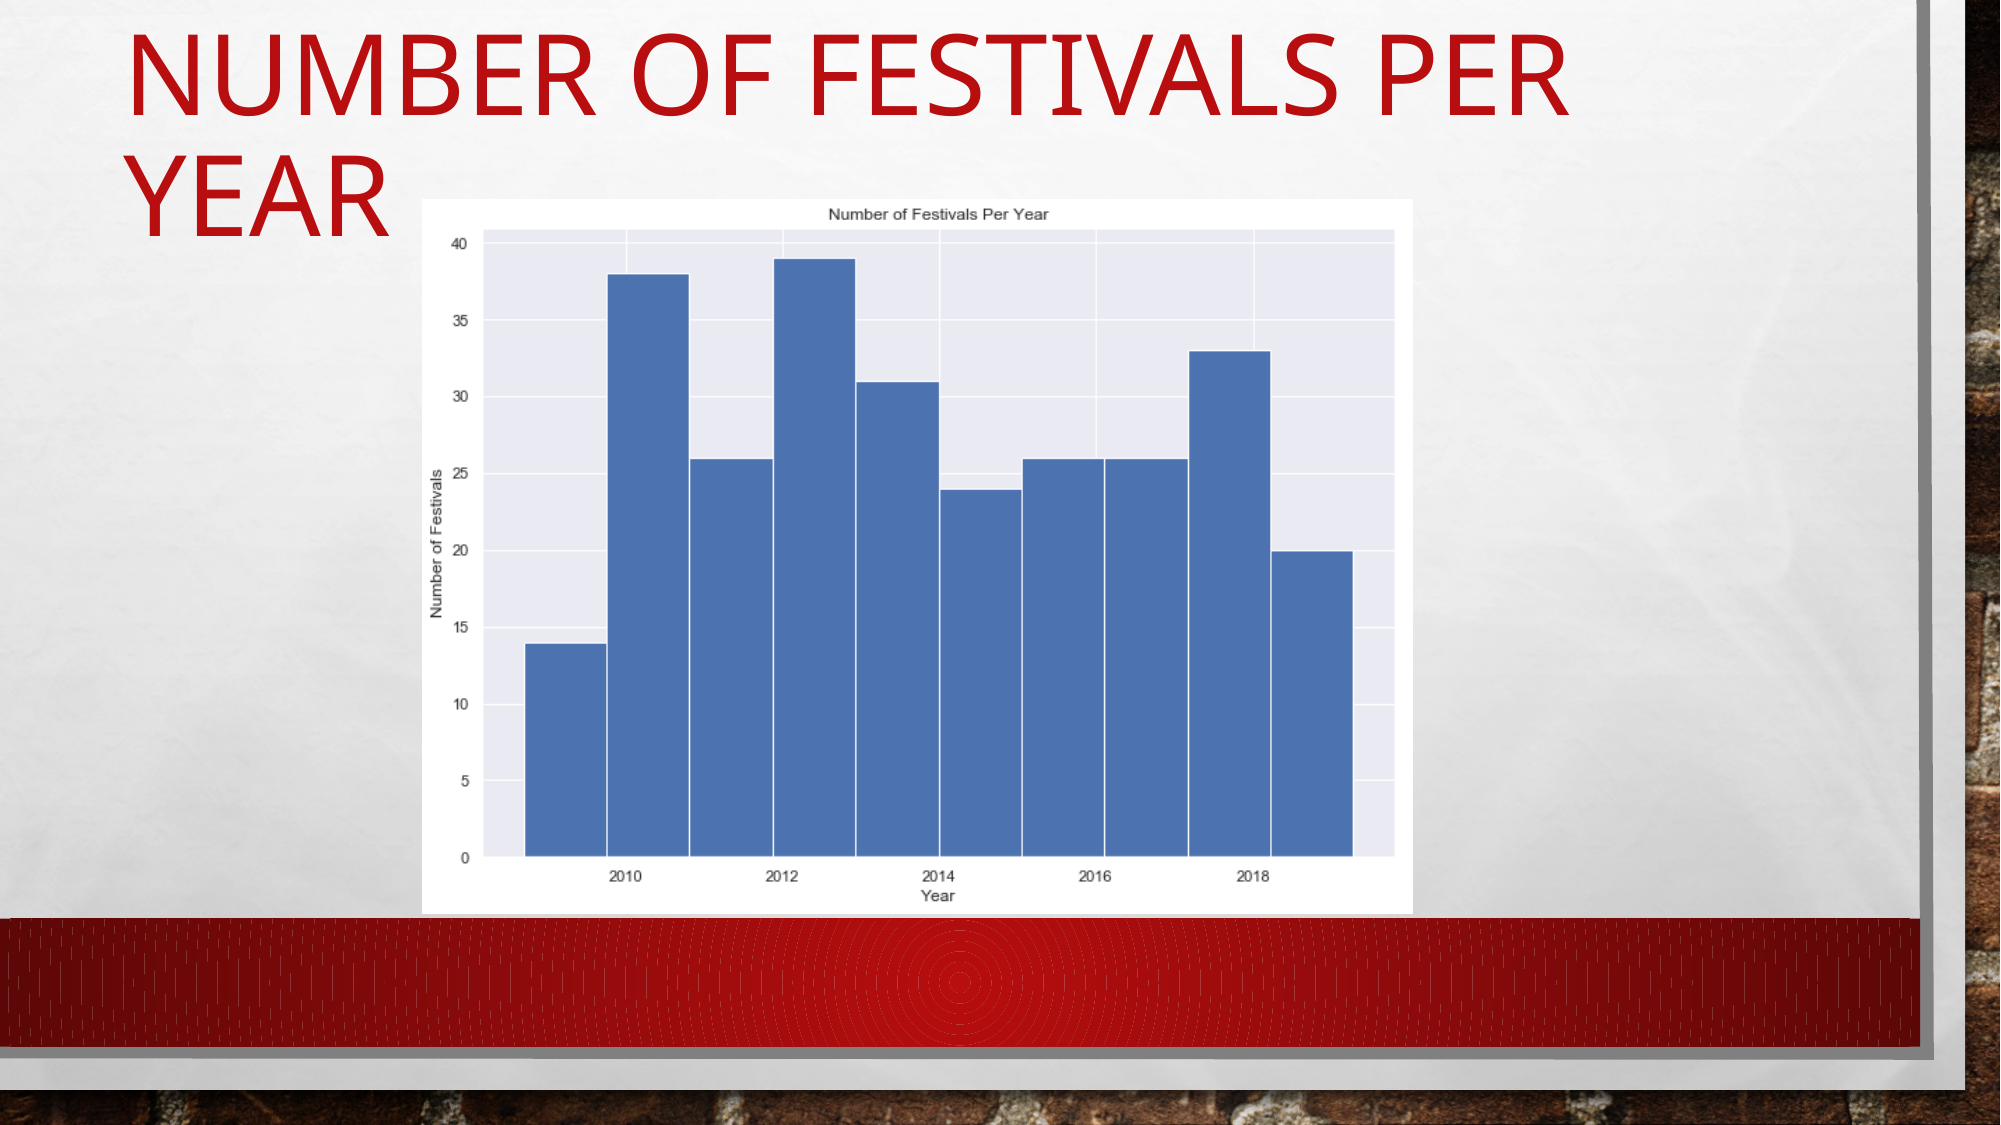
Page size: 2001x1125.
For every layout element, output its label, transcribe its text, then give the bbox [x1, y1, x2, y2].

picture [0, 0, 2000, 1125]
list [421, 199, 1413, 914]
title Number of Festivals per year [108, 0, 1818, 302]
